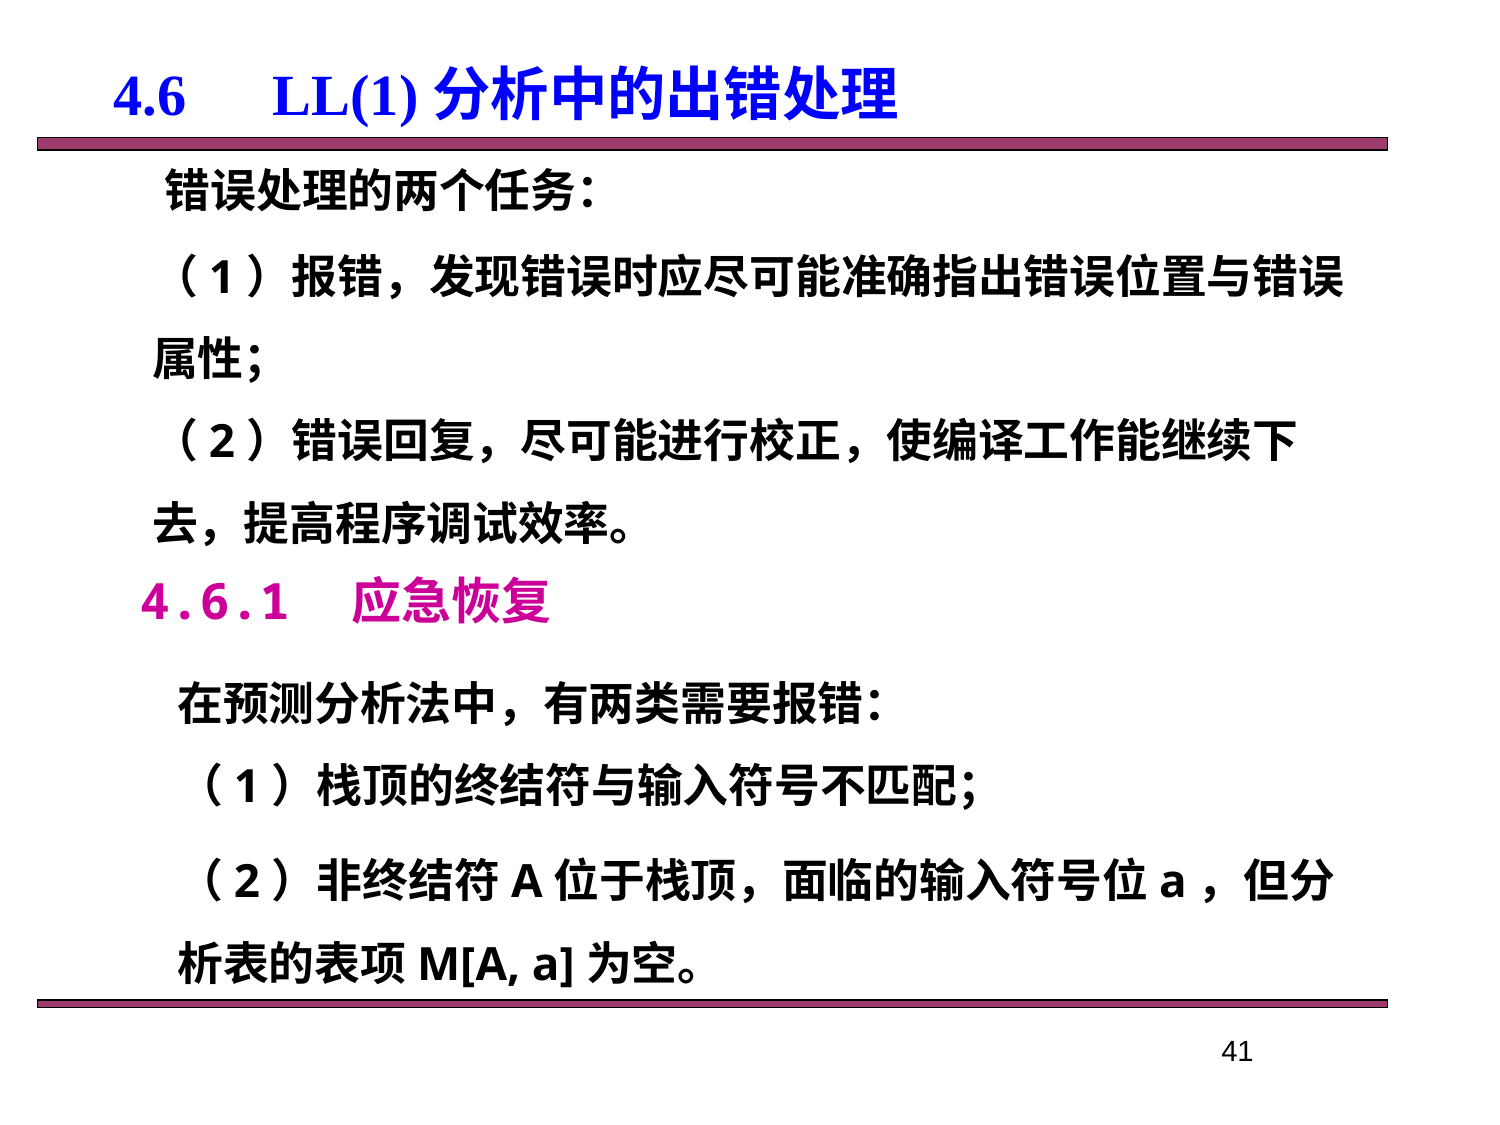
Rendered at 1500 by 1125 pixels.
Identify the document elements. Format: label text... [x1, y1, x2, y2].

text_box 错误处理的两个任务： [149, 154, 1350, 212]
text_box （1）报错，发现错误时应尽可能准确指出错误位置与错误属性； （2）错误回复，尽可能进行校正，使编译工作能继续下去，提高程序调试效率。 [137, 212, 1375, 557]
text_box 4.6 LL(1)分析中的出错处理 [24, 49, 988, 138]
text_box 4.6.1 应急恢复 [125, 562, 625, 650]
slide_number 41 [1062, 1025, 1413, 1066]
text_box 在预测分析法中，有两类需要报错： （1）栈顶的终结符与输入符号不匹配； （2）非终结符A位于栈顶，面临的输入符号位a，但分析表的表项M[A, a]为空。 [162, 639, 1363, 997]
